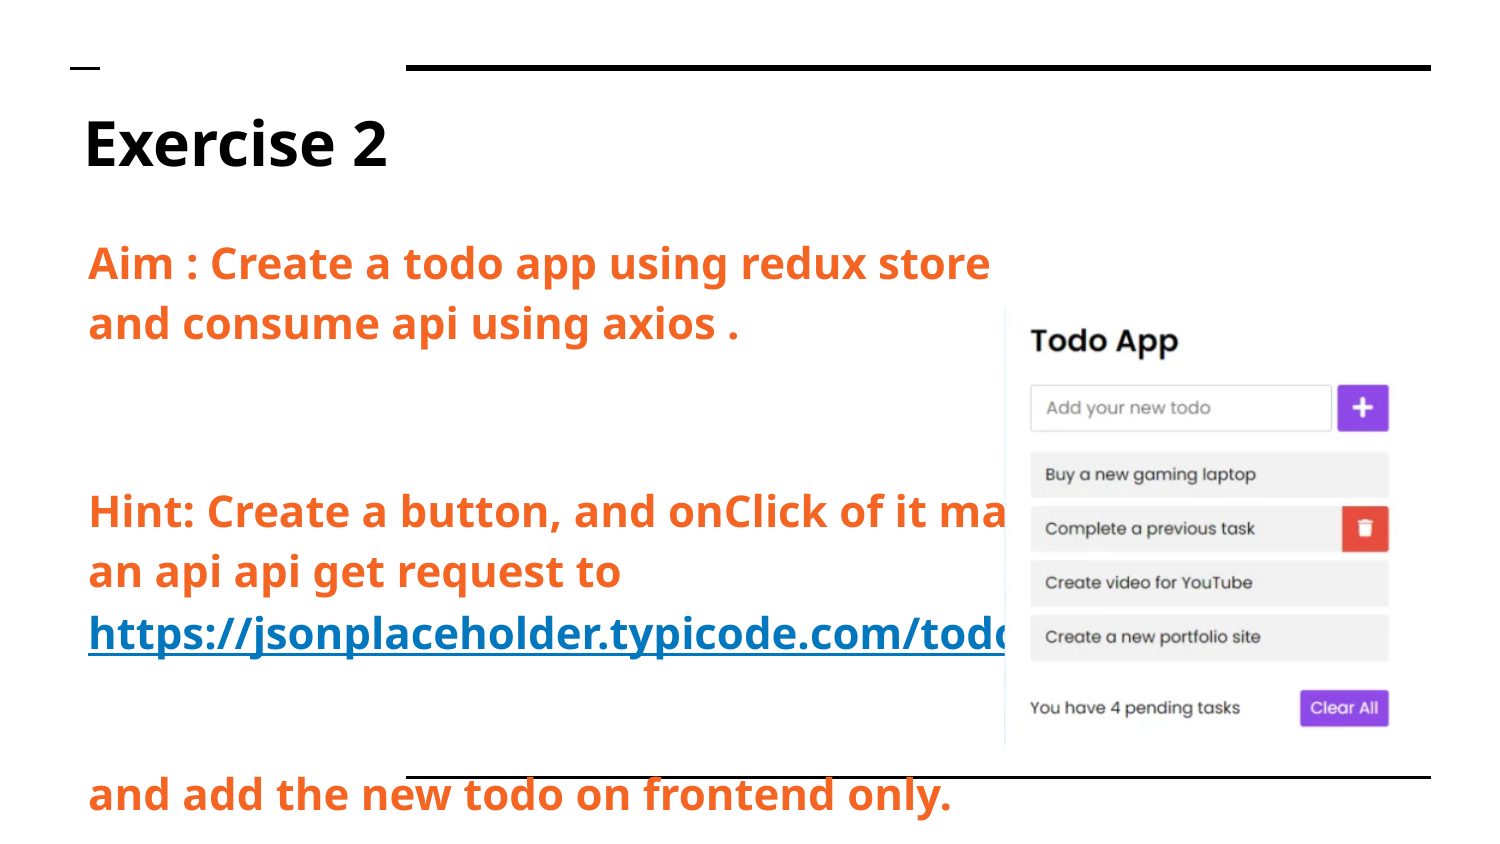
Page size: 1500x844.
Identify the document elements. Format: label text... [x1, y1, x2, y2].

list Aim : Create a todo app using redux store and consume api using axios . Hint: Create a button, and onClick of it make an api api get request to https://jsonplaceholder.typicode.com/todos, and add the new todo on frontend only. [73, 213, 1101, 794]
picture [1004, 306, 1405, 745]
title Exercise 2 [68, 88, 1106, 193]
